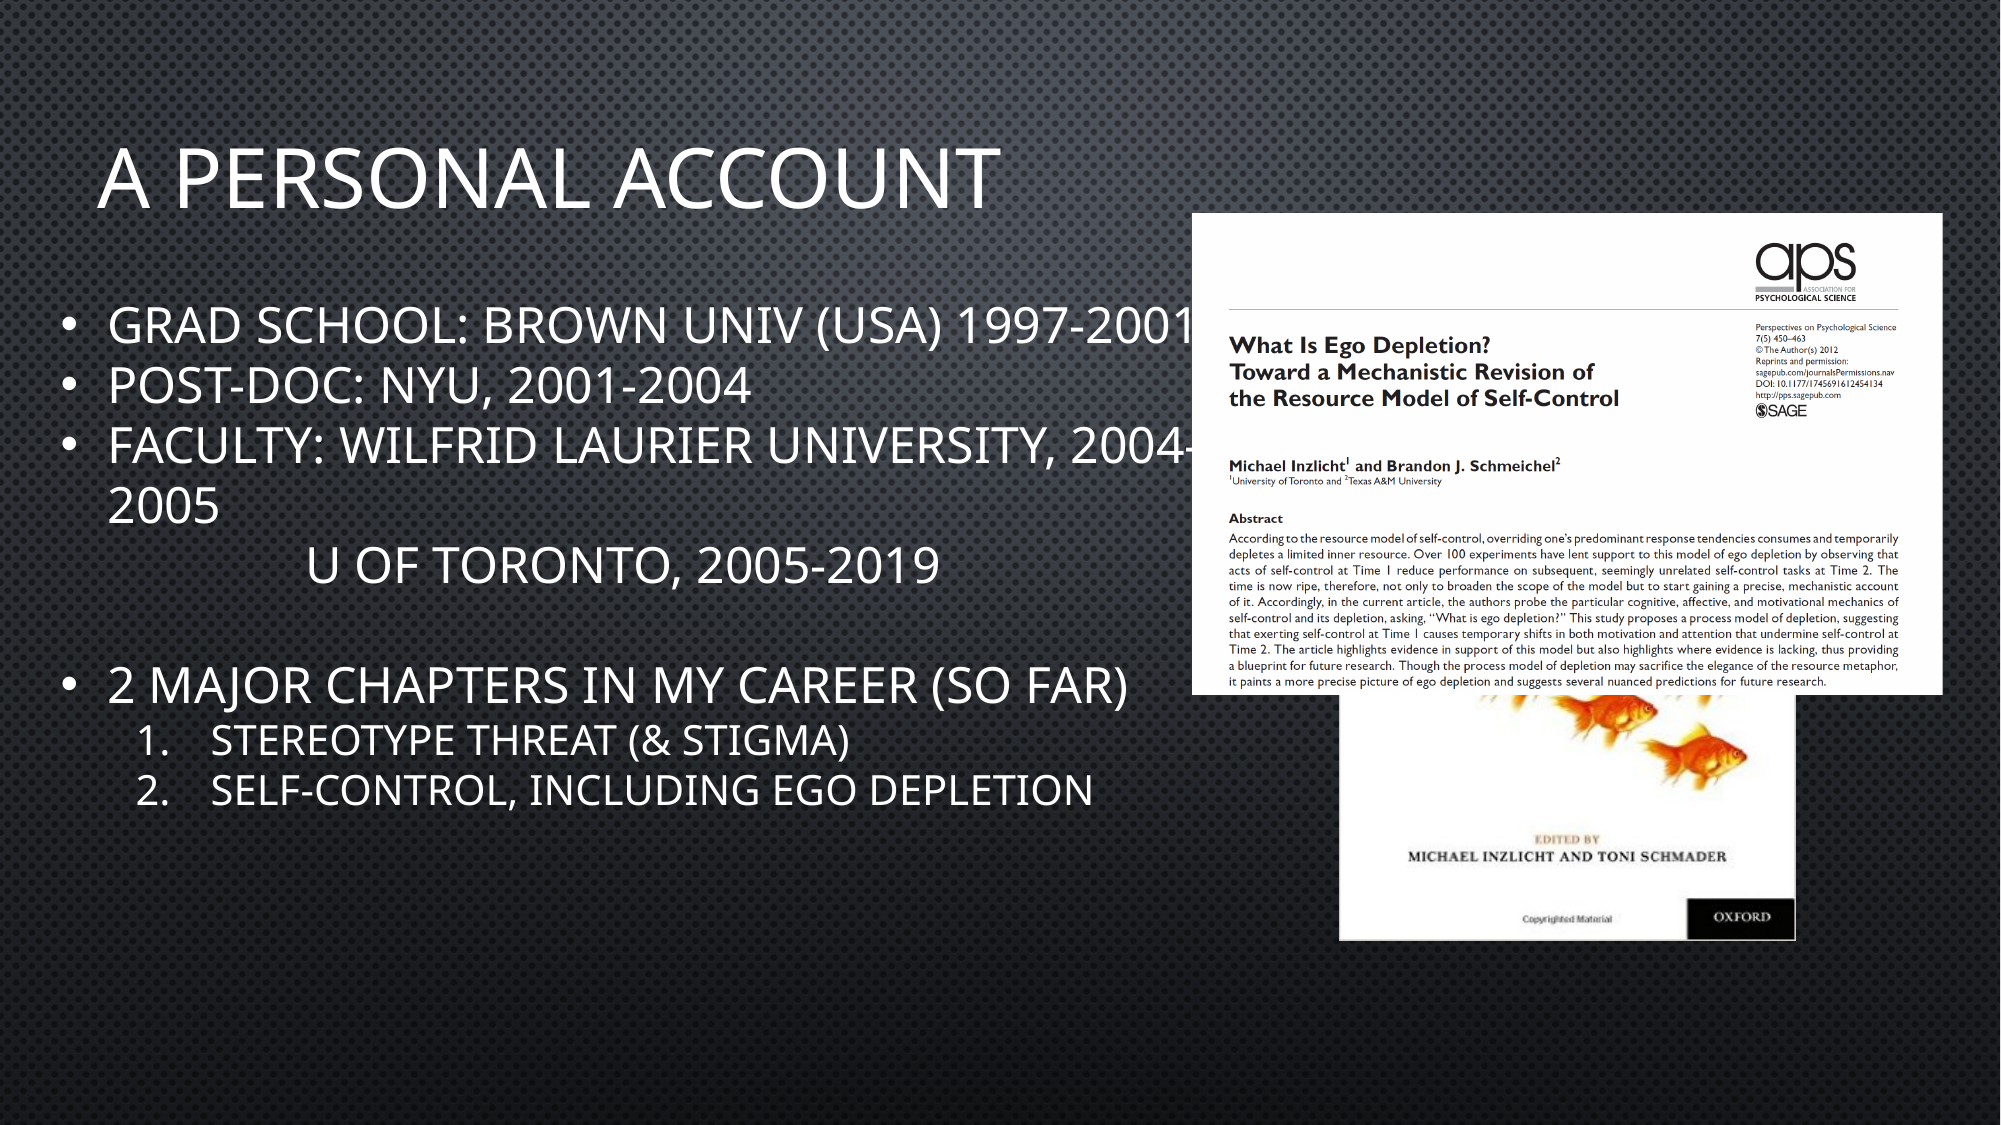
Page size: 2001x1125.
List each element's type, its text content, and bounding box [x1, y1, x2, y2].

picture [1191, 213, 1943, 696]
title A personal Account [82, 99, 1813, 251]
list Grad school: Brown Univ (USA) 1997-2001 Post-Doc: NYU, 2001-2004 Faculty: Wilfrid Laurier University, 2004-2005 U of Toronto, 2005-2019 2 major chapters in my career (so far) Stereotype threat (& stigma) Self-control, including ego depletion [45, 286, 1230, 1024]
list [1338, 696, 1796, 941]
